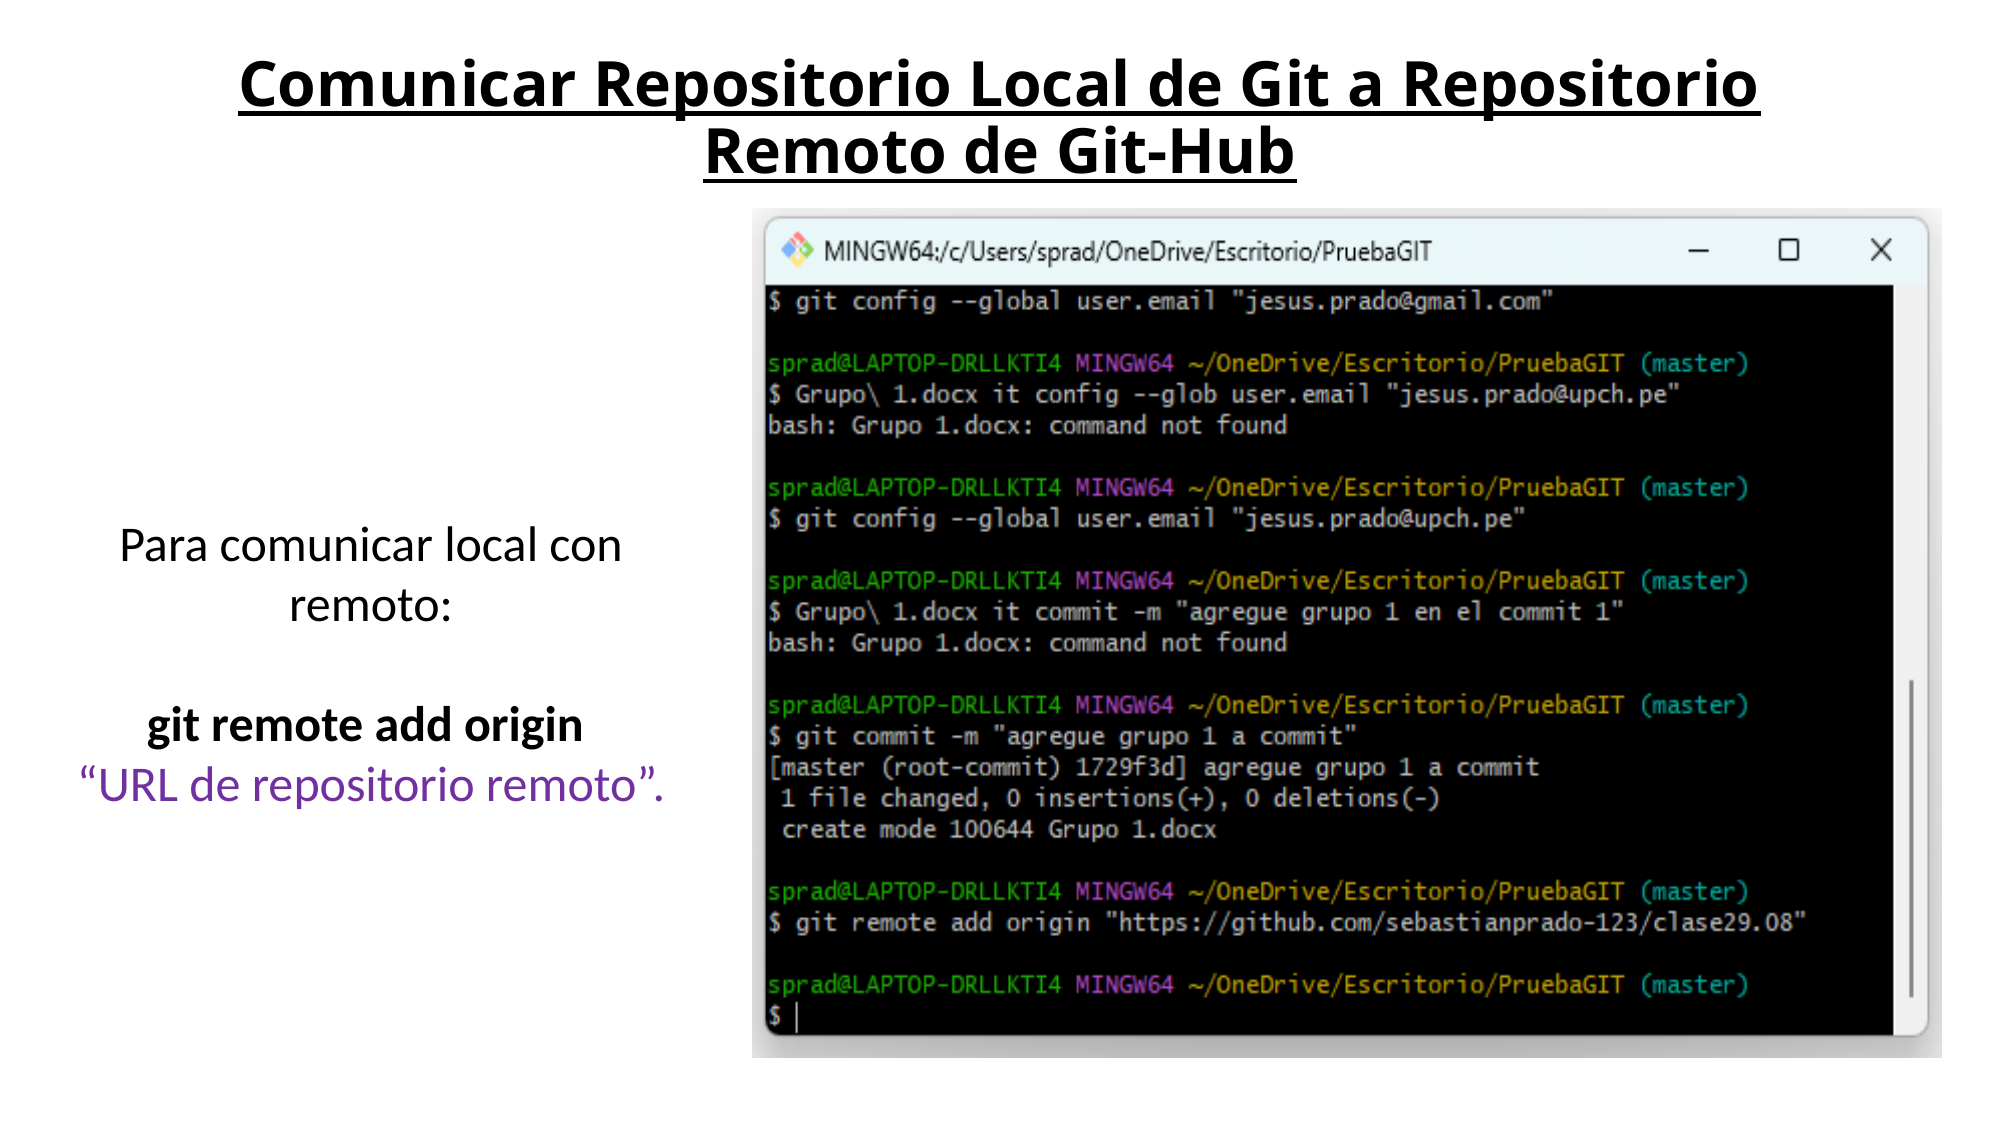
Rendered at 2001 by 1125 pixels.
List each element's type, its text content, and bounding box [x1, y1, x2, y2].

text_box Comunicar Repositorio Local de Git a Repositorio Remoto de Git-Hub [137, 45, 1863, 183]
text_box Para comunicar local con remoto: git remote add origin “URL de repositorio remoto”. [58, 504, 684, 820]
picture [752, 208, 1942, 1058]
